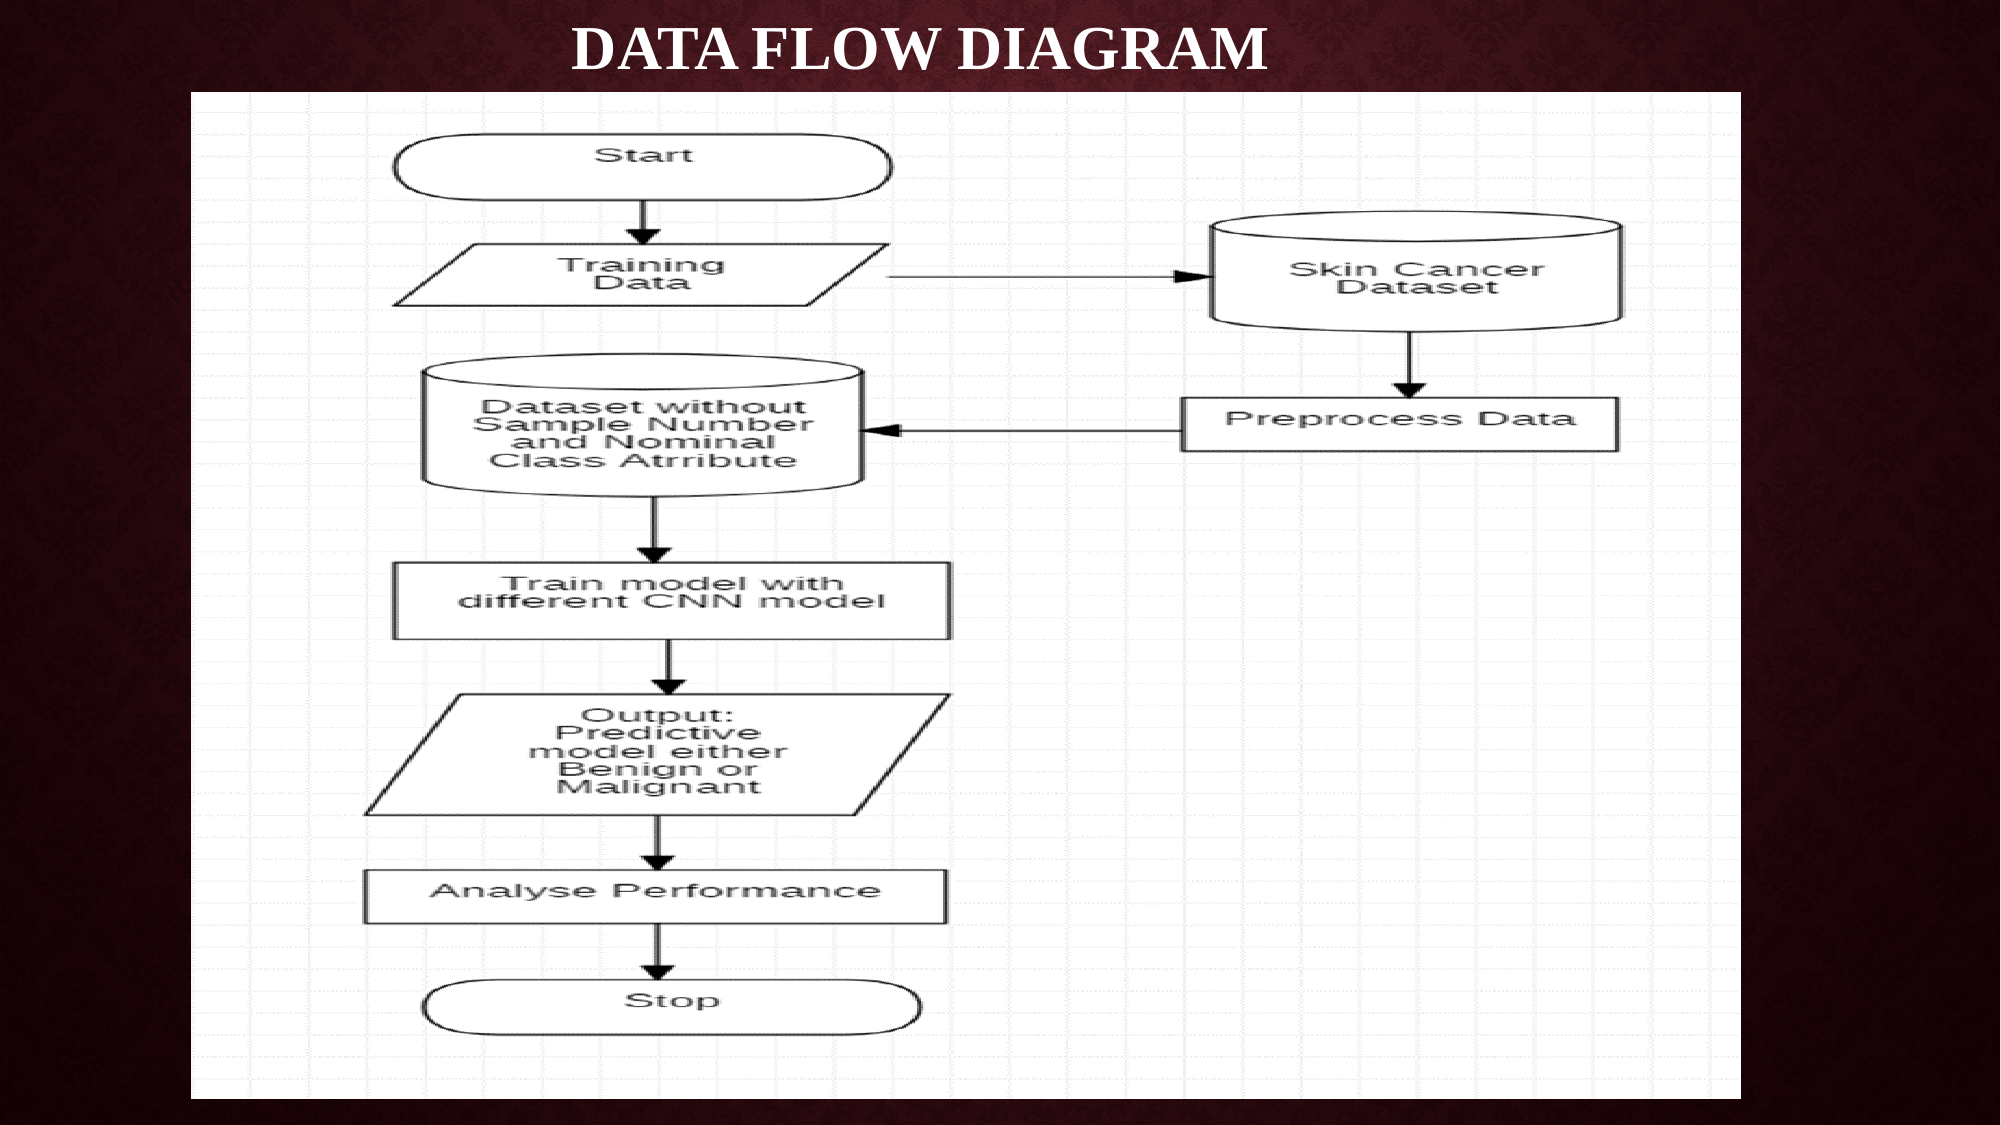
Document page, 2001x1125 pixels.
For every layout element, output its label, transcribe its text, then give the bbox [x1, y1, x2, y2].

picture [190, 91, 1742, 1099]
text_box DATA FLOW DIAGRAM [557, 0, 1704, 90]
